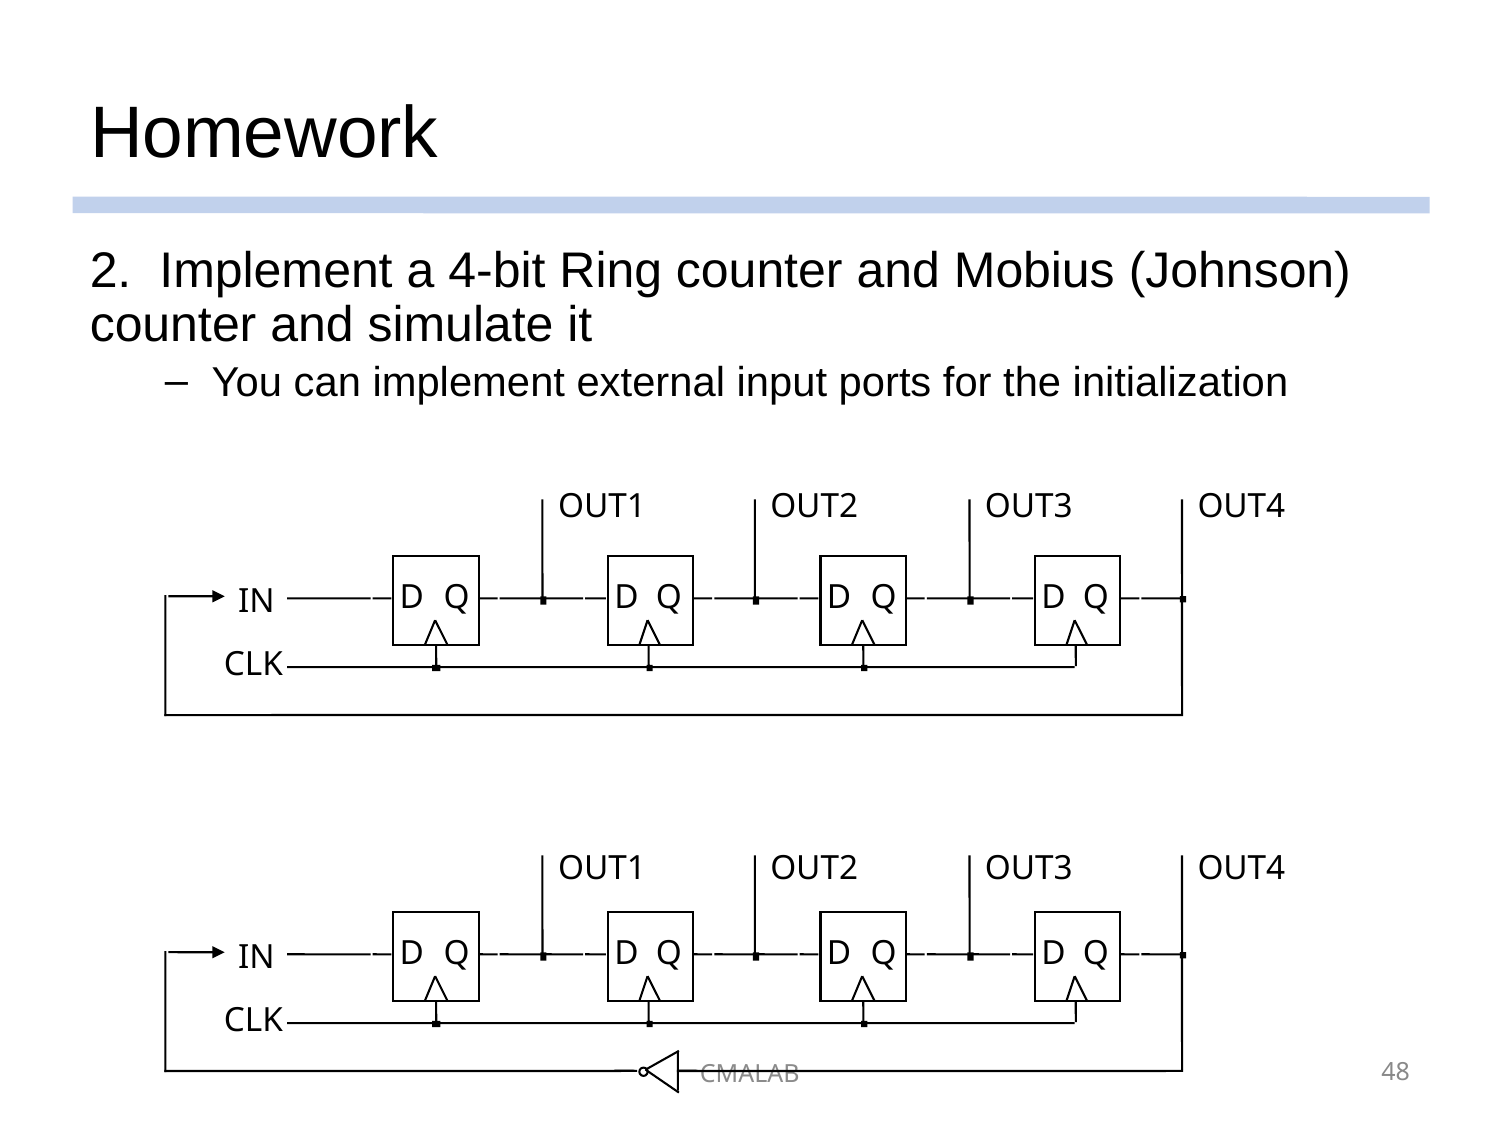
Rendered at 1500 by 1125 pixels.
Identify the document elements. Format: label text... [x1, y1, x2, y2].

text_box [164, 845, 1316, 1093]
slide_number 48 [1074, 1042, 1425, 1103]
title Homework [75, 45, 1425, 211]
text_box 2. Implement a 4-bit Ring counter and Mobius (Johnson) counter and simulate it You can implement external input ports for the initialization [74, 236, 1425, 1073]
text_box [164, 483, 1316, 717]
